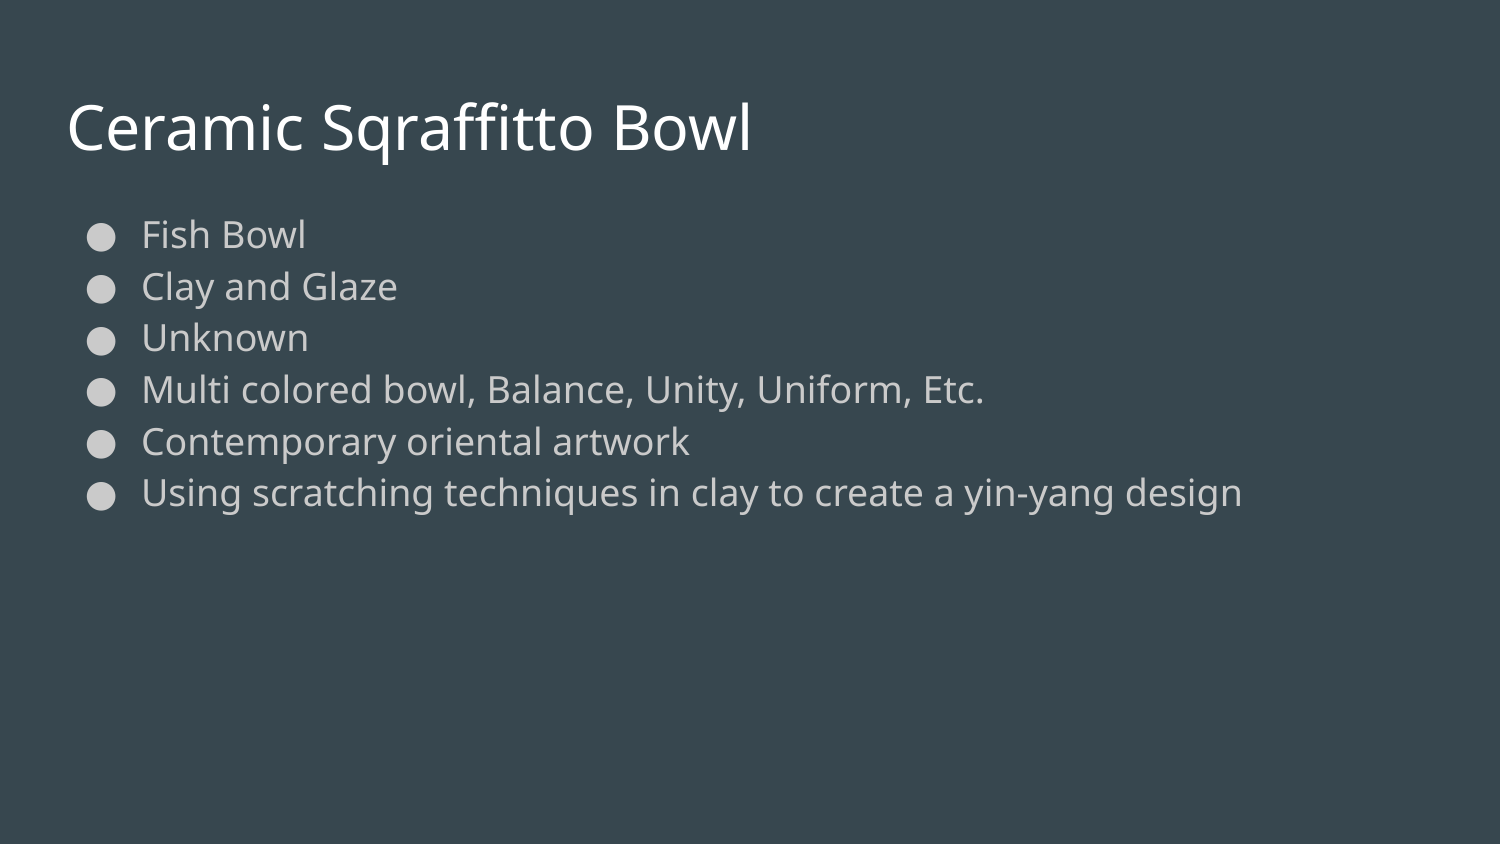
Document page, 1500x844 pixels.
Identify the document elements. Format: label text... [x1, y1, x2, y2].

title Ceramic Sqraffitto Bowl [51, 72, 1449, 167]
list Fish Bowl Clay and Glaze Unknown Multi colored bowl, Balance, Unity, Uniform, Etc. Contemporary oriental artwork Using scratching techniques in clay to create a yin-yang design [51, 189, 1449, 750]
